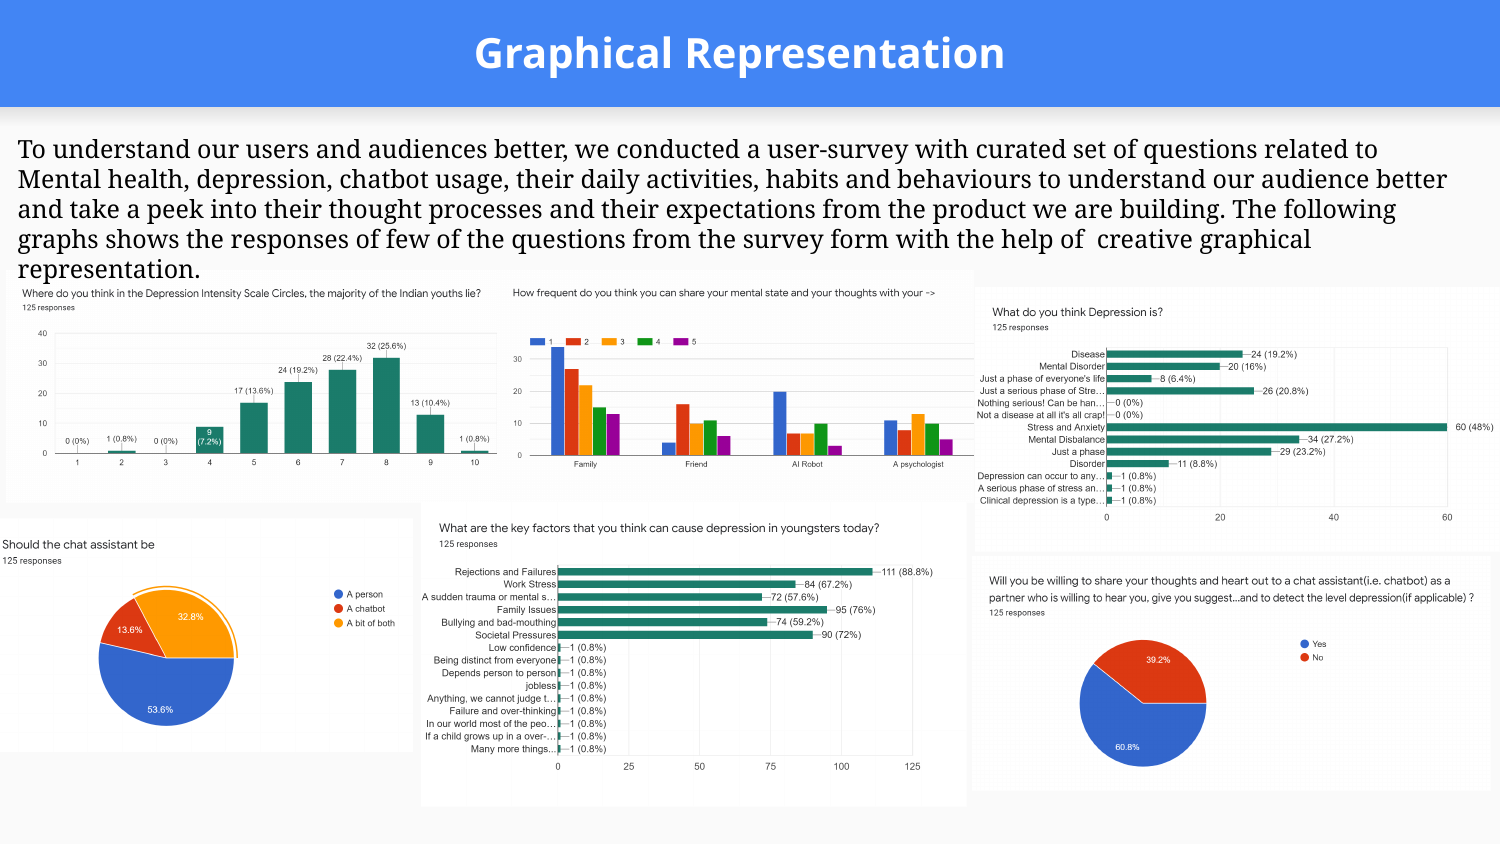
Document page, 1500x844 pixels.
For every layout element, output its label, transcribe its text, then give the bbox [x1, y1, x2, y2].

picture [5, 270, 1500, 807]
text_box To understand our users and audiences better, we conducted a user-survey with curated set of questions related to Mental health, depression, chatbot usage, their daily activities, habits and behaviours to understand our audience better and take a peek into their thought processes and their expectations from the product we are building. The following graphs shows the responses of few of the questions from the survey form with the help of creative graphical representation. [2, 118, 1478, 286]
title Graphical Representation [16, 2, 1464, 102]
picture [0, 518, 414, 752]
picture [972, 556, 1491, 792]
